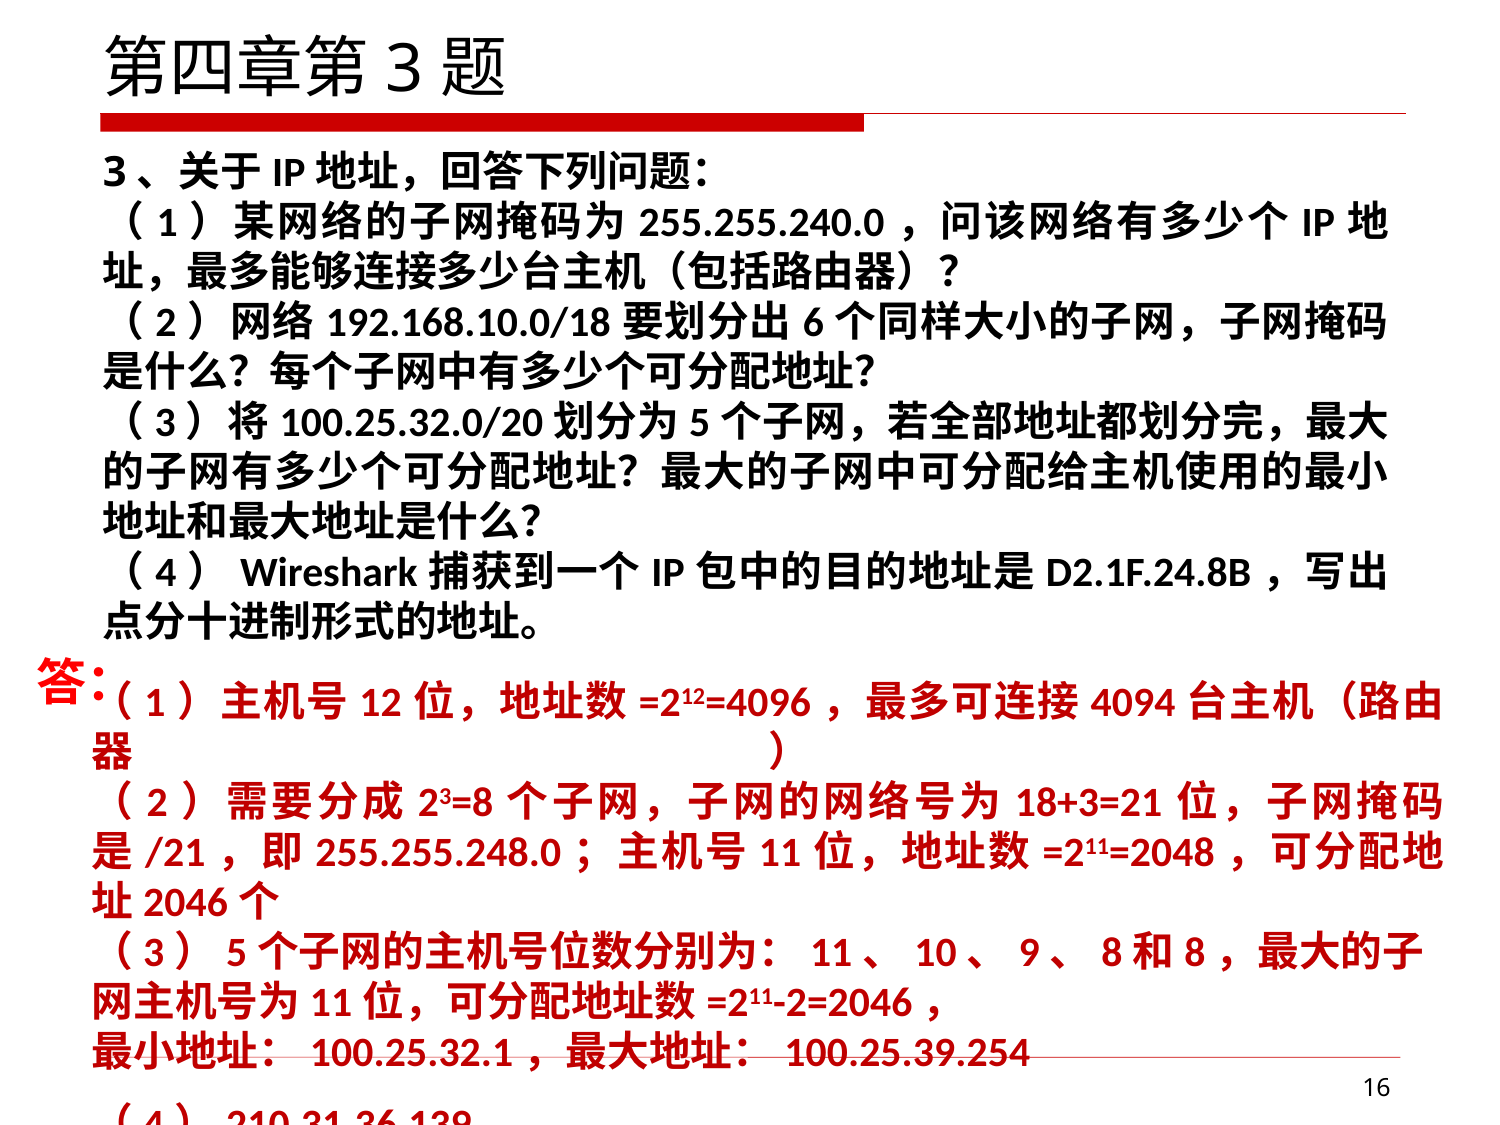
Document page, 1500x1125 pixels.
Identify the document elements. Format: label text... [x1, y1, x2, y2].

text_box （1）主机号12位，地址数=212=4096，最多可连接4094台主机（路由器） （2）需要分成23=8个子网，子网的网络号为18+3=21位，子网掩码是/21，即255.255.248.0；主机号11位，地址数=211=2048，可分配地址2046个 （3）5个子网的主机号位数分别为：11、10、9、8和8，最大的子网主机号为11位，可分配地址数=211-2=2046， 最小地址：100.25.32.1，最大地址：100.25.39.254 （4）210.31.36.139 [76, 667, 1459, 1125]
text_box 3、关于IP地址，回答下列问题： （1）某网络的子网掩码为255.255.240.0，问该网络有多少个IP地址，最多能够连接多少台主机（包括路由器）？ （2）网络192.168.10.0/18要划分出6个同样大小的子网，子网掩码是什么？每个子网中有多少个可分配地址？ （3）将100.25.32.0/20划分为5个子网，若全部地址都划分完，最大的子网有多少个可分配地址？最大的子网中可分配给主机使用的最小地址和最大地址是什么？ （4）Wireshark捕获到一个IP包中的目的地址是D2.1F.24.8B，写出点分十进制形式的地址。 [88, 137, 1404, 653]
text_box 答： [21, 642, 772, 718]
text_box 第四章第3题 [87, 17, 1494, 114]
